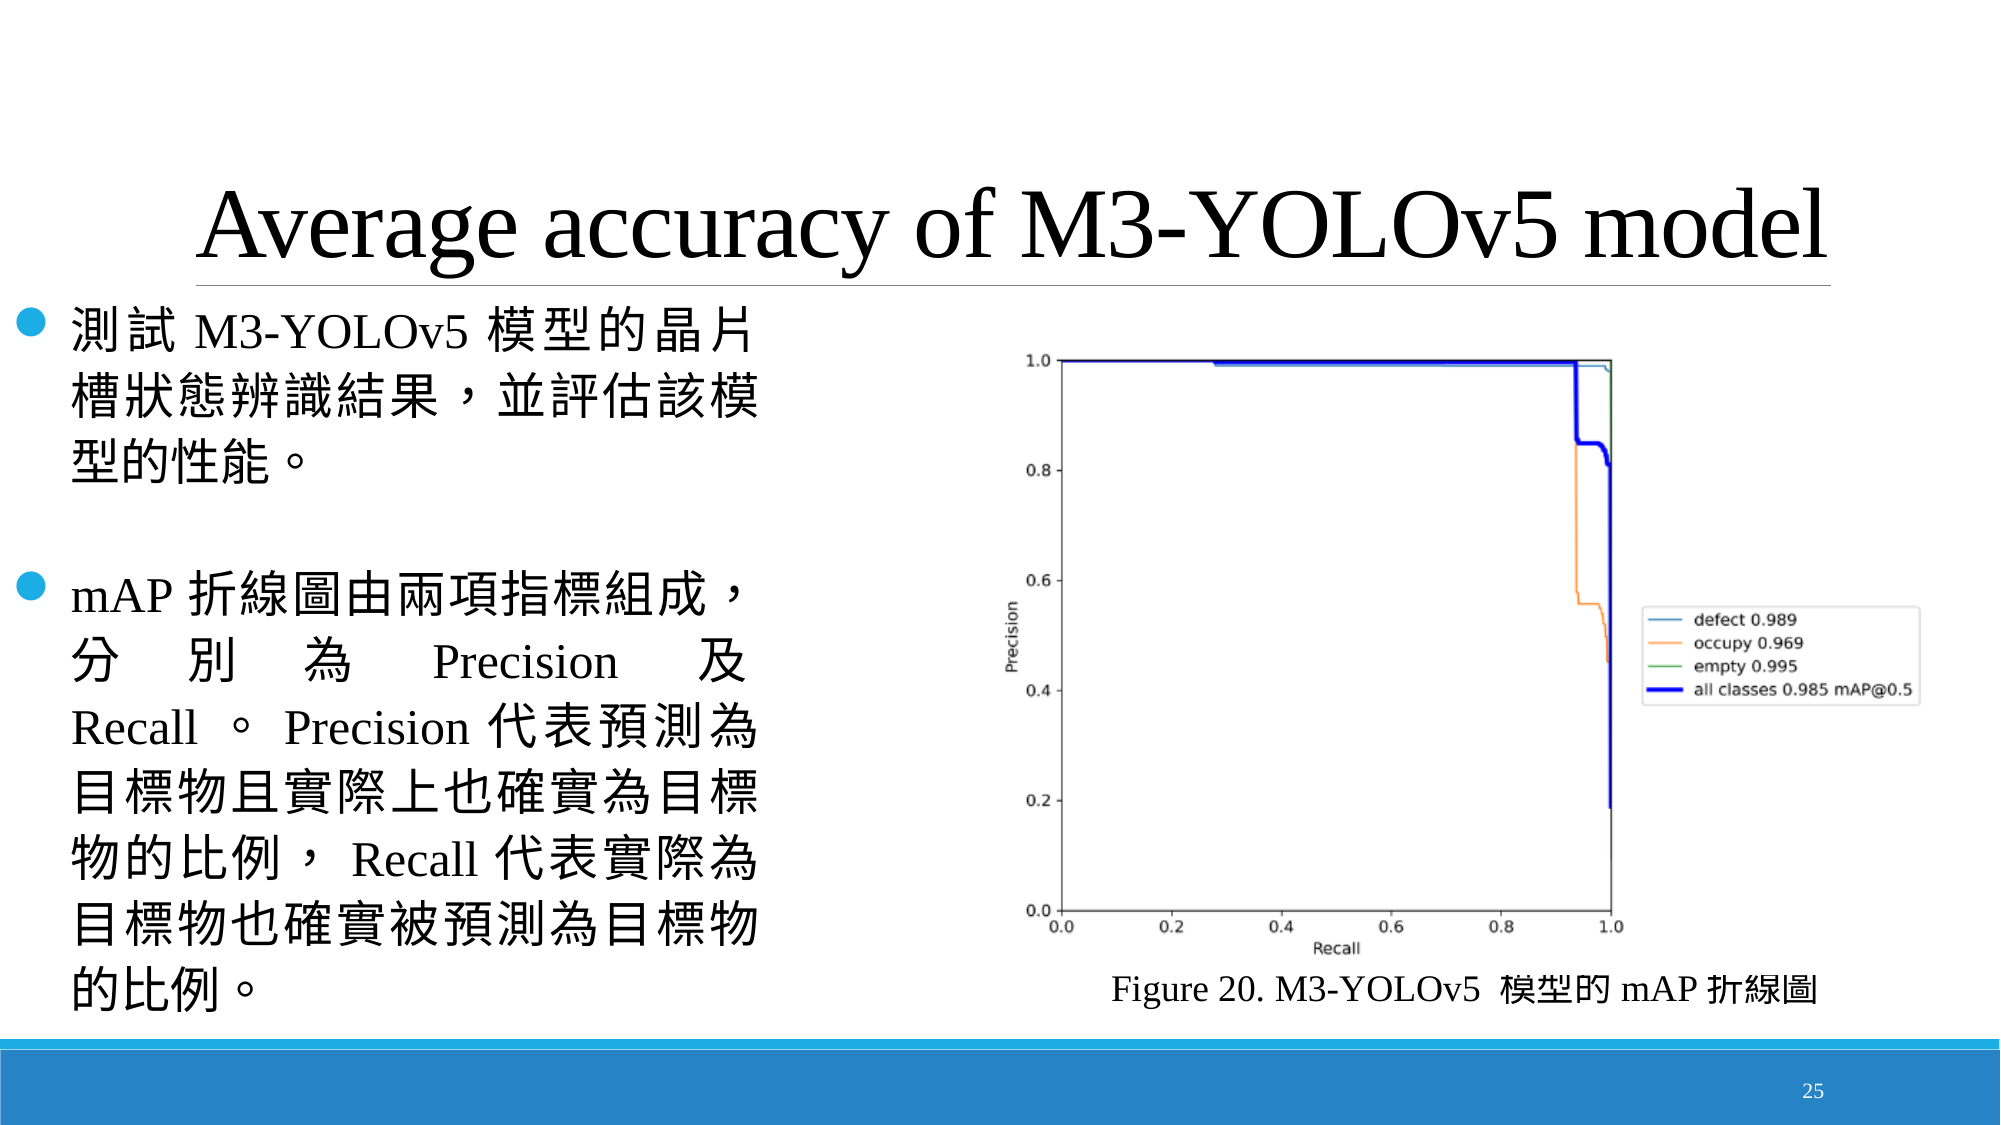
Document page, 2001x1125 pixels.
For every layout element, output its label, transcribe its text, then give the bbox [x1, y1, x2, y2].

slide_number 25 [1624, 1059, 1840, 1120]
text_box Figure 20. M3-YOLOv5 模型的mAP折線圖 [1096, 984, 1835, 1017]
title Average accuracy of M3-YOLOv5 model [180, 47, 1944, 285]
picture [986, 336, 1944, 976]
list 測試M3-YOLOv5模型的晶片槽狀態辨識結果，並評估該模型的性能。 mAP折線圖由兩項指標組成，分別為Precision及Recall。Precision代表預測為目標物且實際上也確實為目標物的比例，Recall代表實際為目標物也確實被預測為目標物的比例。 [12, 285, 760, 1036]
